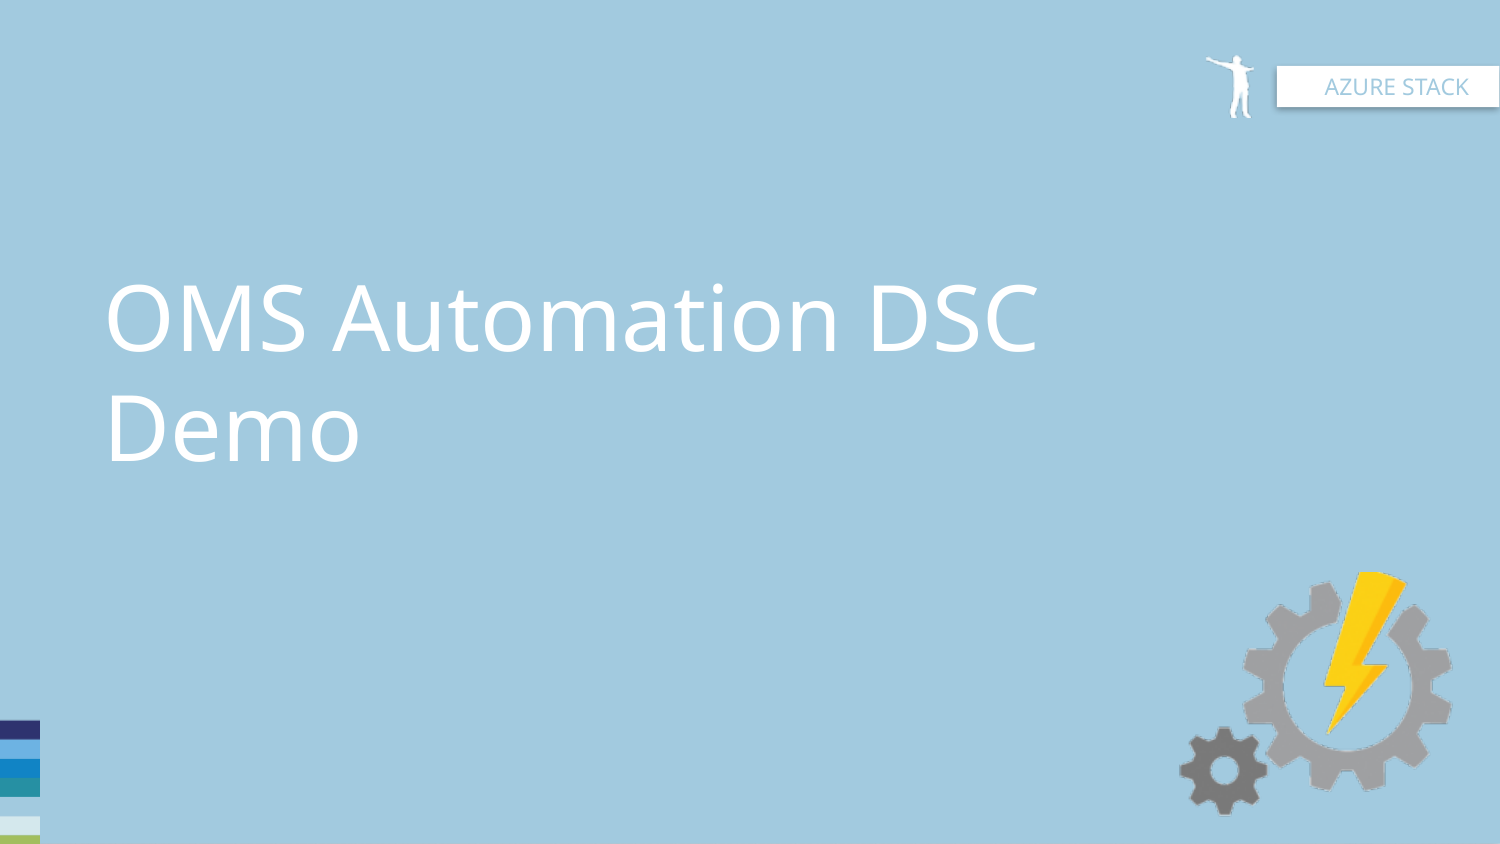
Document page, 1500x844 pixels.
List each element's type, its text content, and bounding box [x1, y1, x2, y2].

title OMS Automation DSC Demo [88, 67, 1282, 673]
picture [0, 44, 1500, 844]
